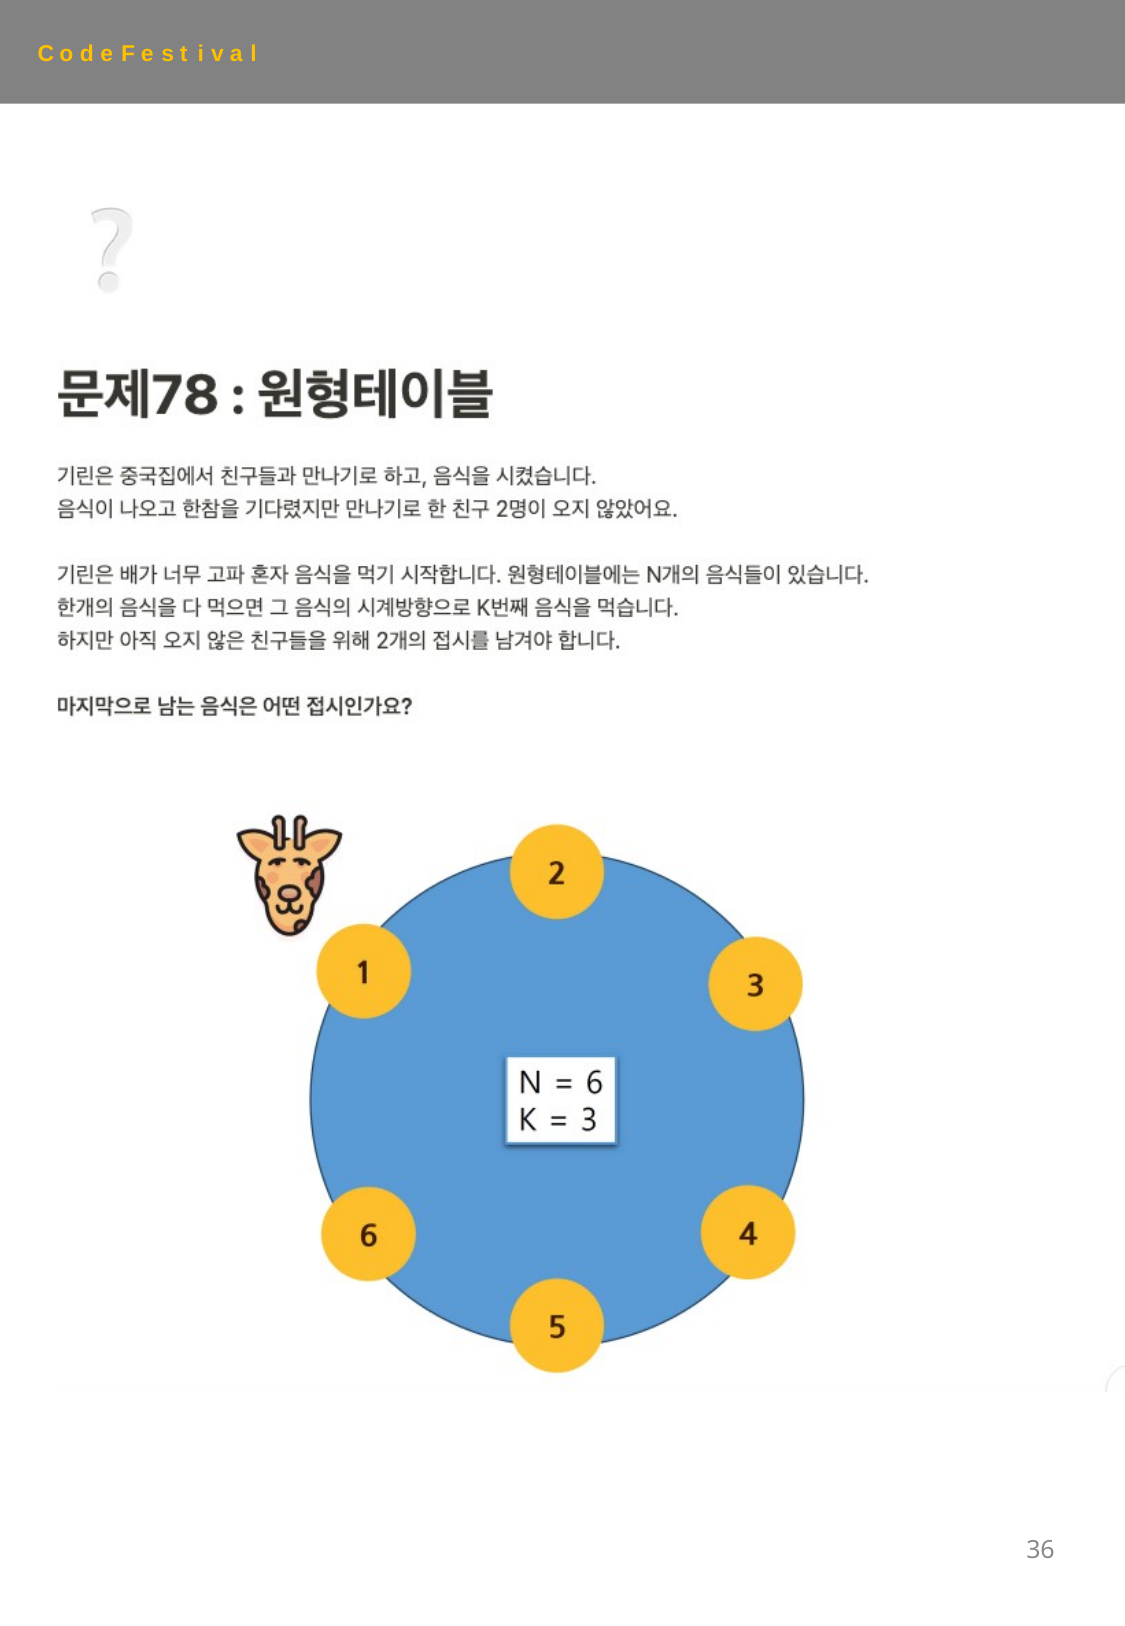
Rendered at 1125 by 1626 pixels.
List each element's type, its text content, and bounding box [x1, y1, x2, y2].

slide_number 10 [1020, 1529, 1062, 1625]
text_box [57, 207, 1125, 1392]
text_box C o d e F e s t i v a l [35, 36, 264, 67]
